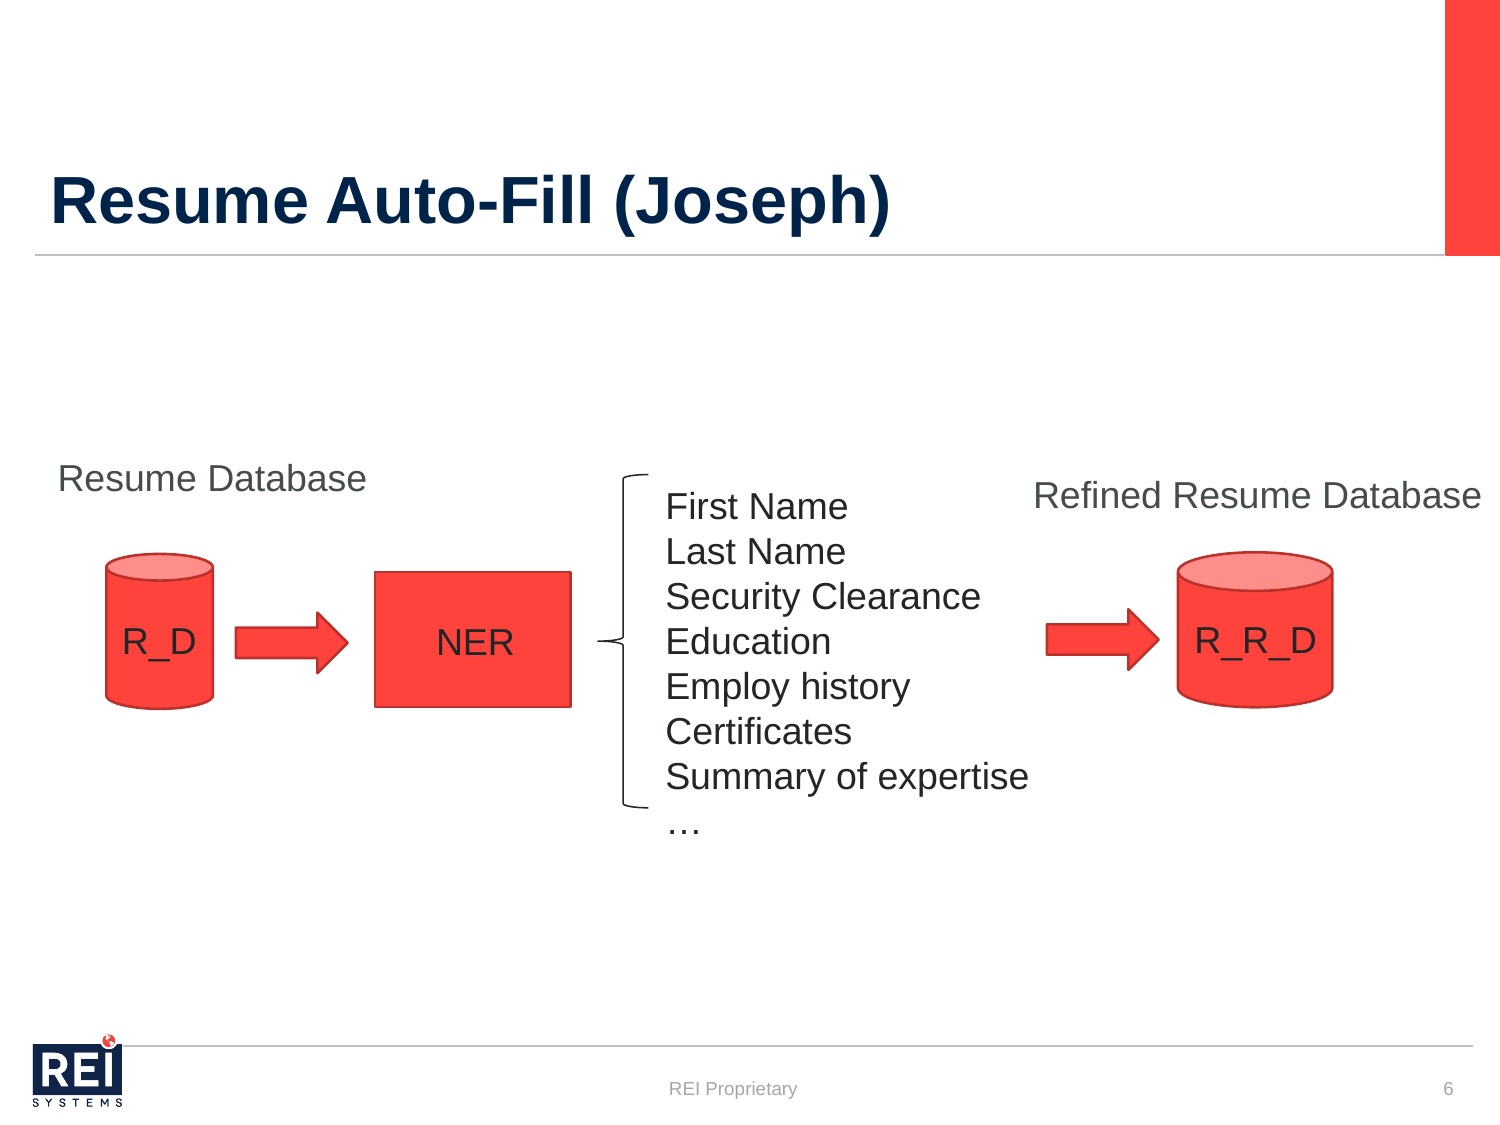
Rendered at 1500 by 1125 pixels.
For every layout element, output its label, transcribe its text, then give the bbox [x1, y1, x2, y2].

text_box R_R_D [1179, 608, 1332, 669]
footer REI Proprietary [133, 1055, 1334, 1107]
title Resume Auto-Fill (Joseph) [35, 31, 1445, 244]
text_box [1045, 608, 1160, 672]
text_box [234, 611, 349, 675]
text_box Resume Database [42, 446, 383, 506]
text_box [597, 473, 649, 809]
text_box First Name Last Name Security Clearance Education Employ history Certificates Summary of expertise … [650, 474, 1045, 850]
picture [32, 1034, 122, 1107]
text_box NER [421, 610, 530, 671]
text_box [1176, 550, 1334, 709]
text_box [105, 552, 215, 711]
text_box R_D [107, 609, 212, 669]
text_box Refined Resume Database [1018, 463, 1497, 524]
text_box [374, 571, 572, 708]
slide_number 6 [1333, 1053, 1469, 1107]
